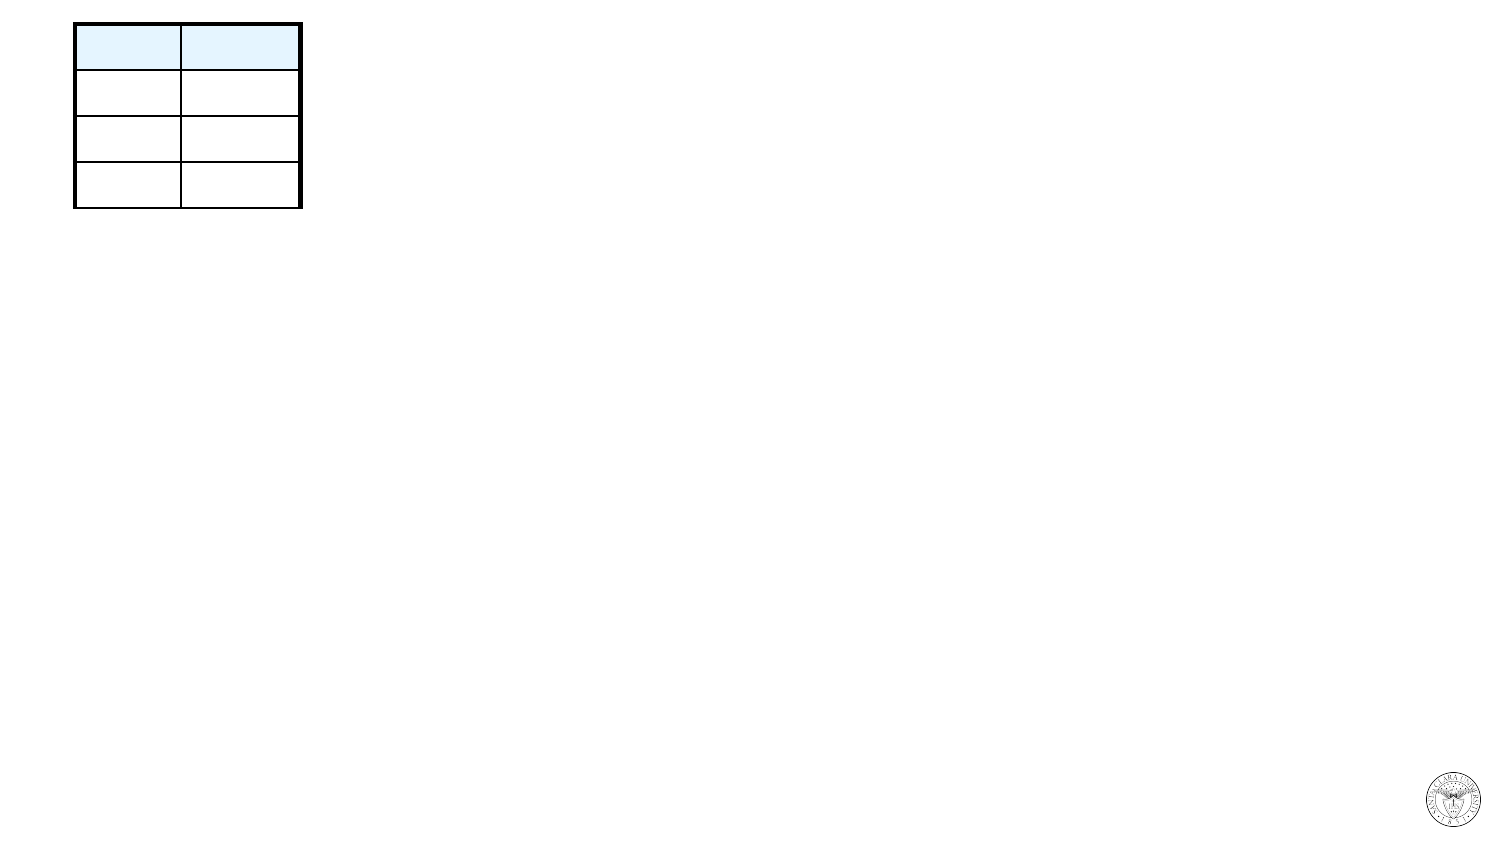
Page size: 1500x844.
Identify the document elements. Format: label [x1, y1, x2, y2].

picture [1426, 772, 1481, 827]
